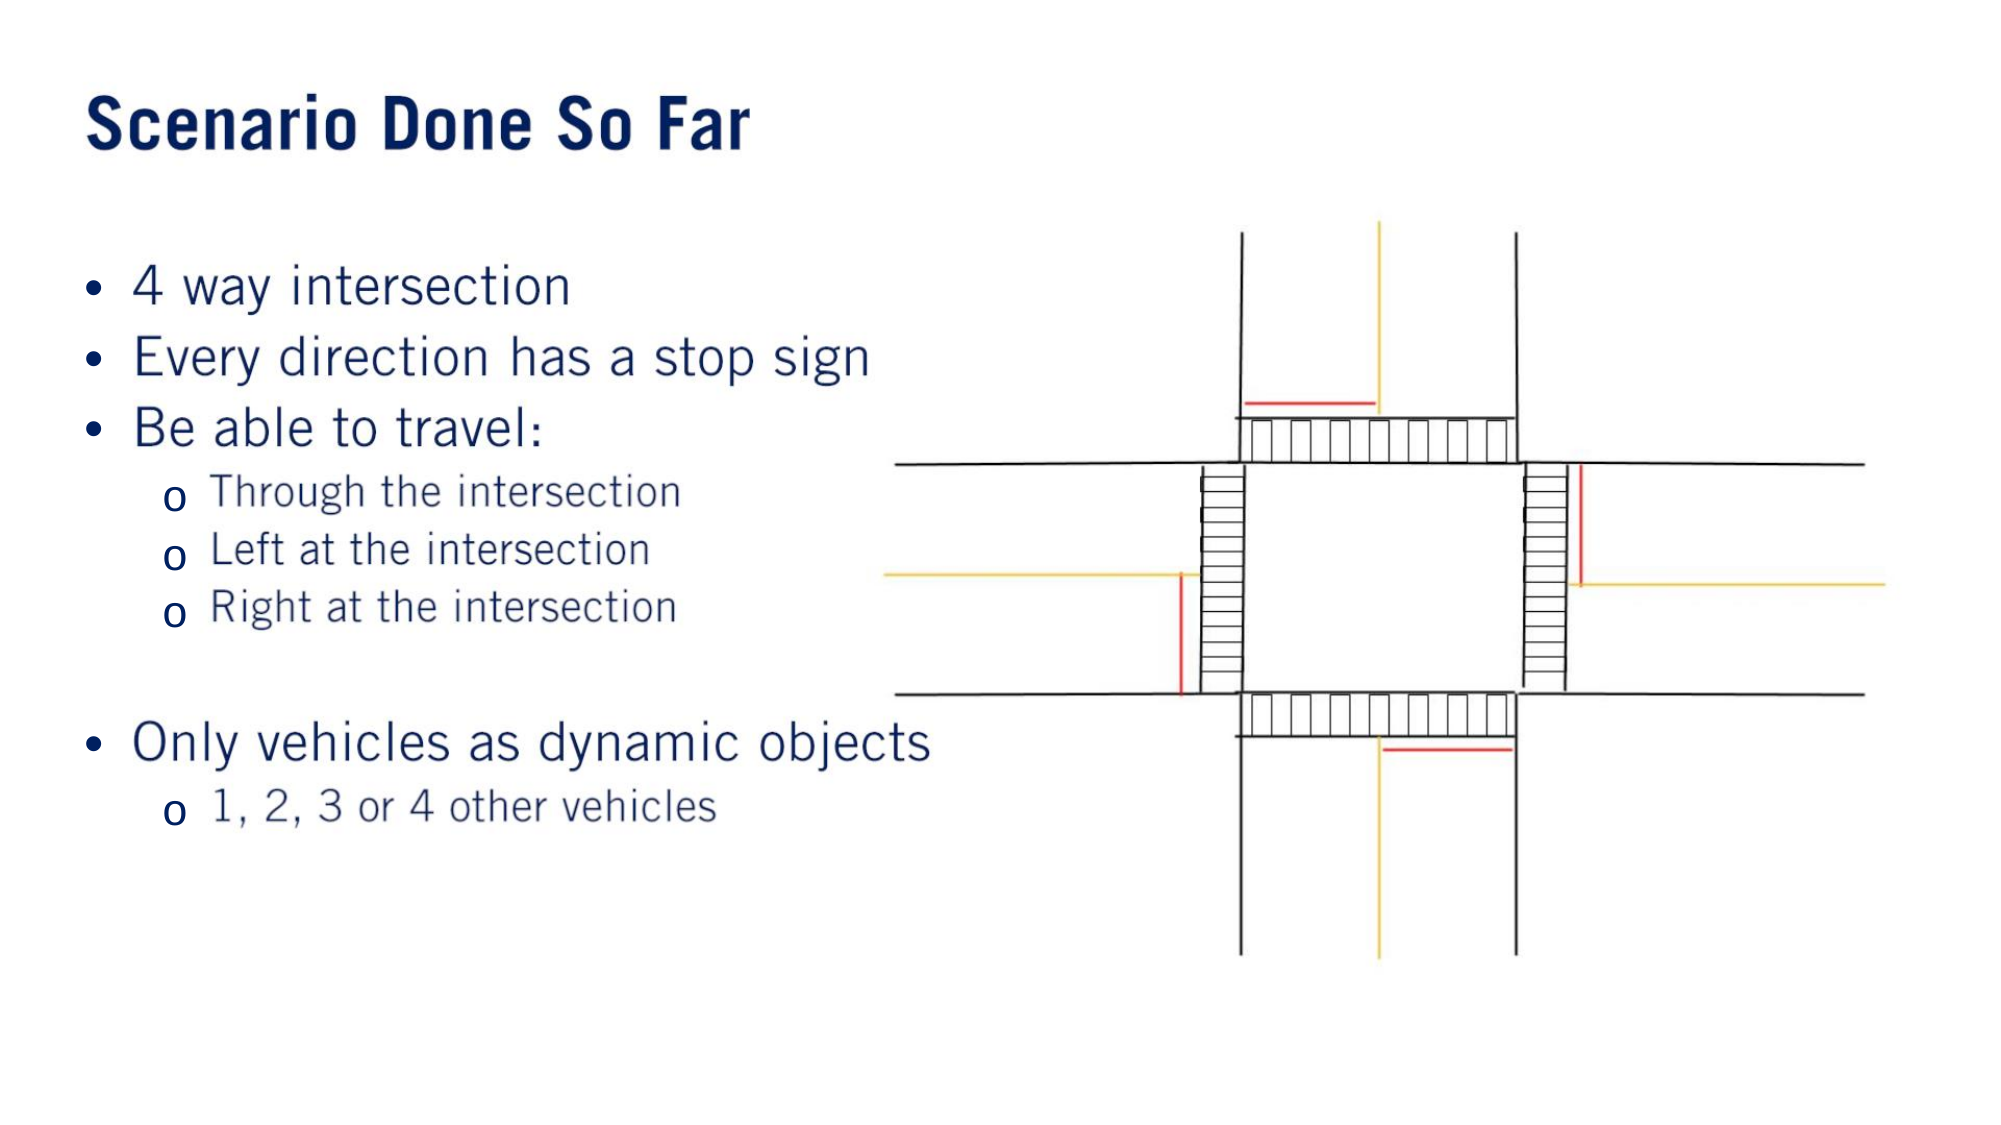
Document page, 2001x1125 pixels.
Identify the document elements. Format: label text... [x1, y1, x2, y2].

text_box • [84, 711, 129, 774]
text_box o o o [161, 469, 214, 637]
text_box [0, 0, 2000, 1125]
text_box • • • [84, 255, 129, 459]
text_box o [161, 784, 214, 835]
